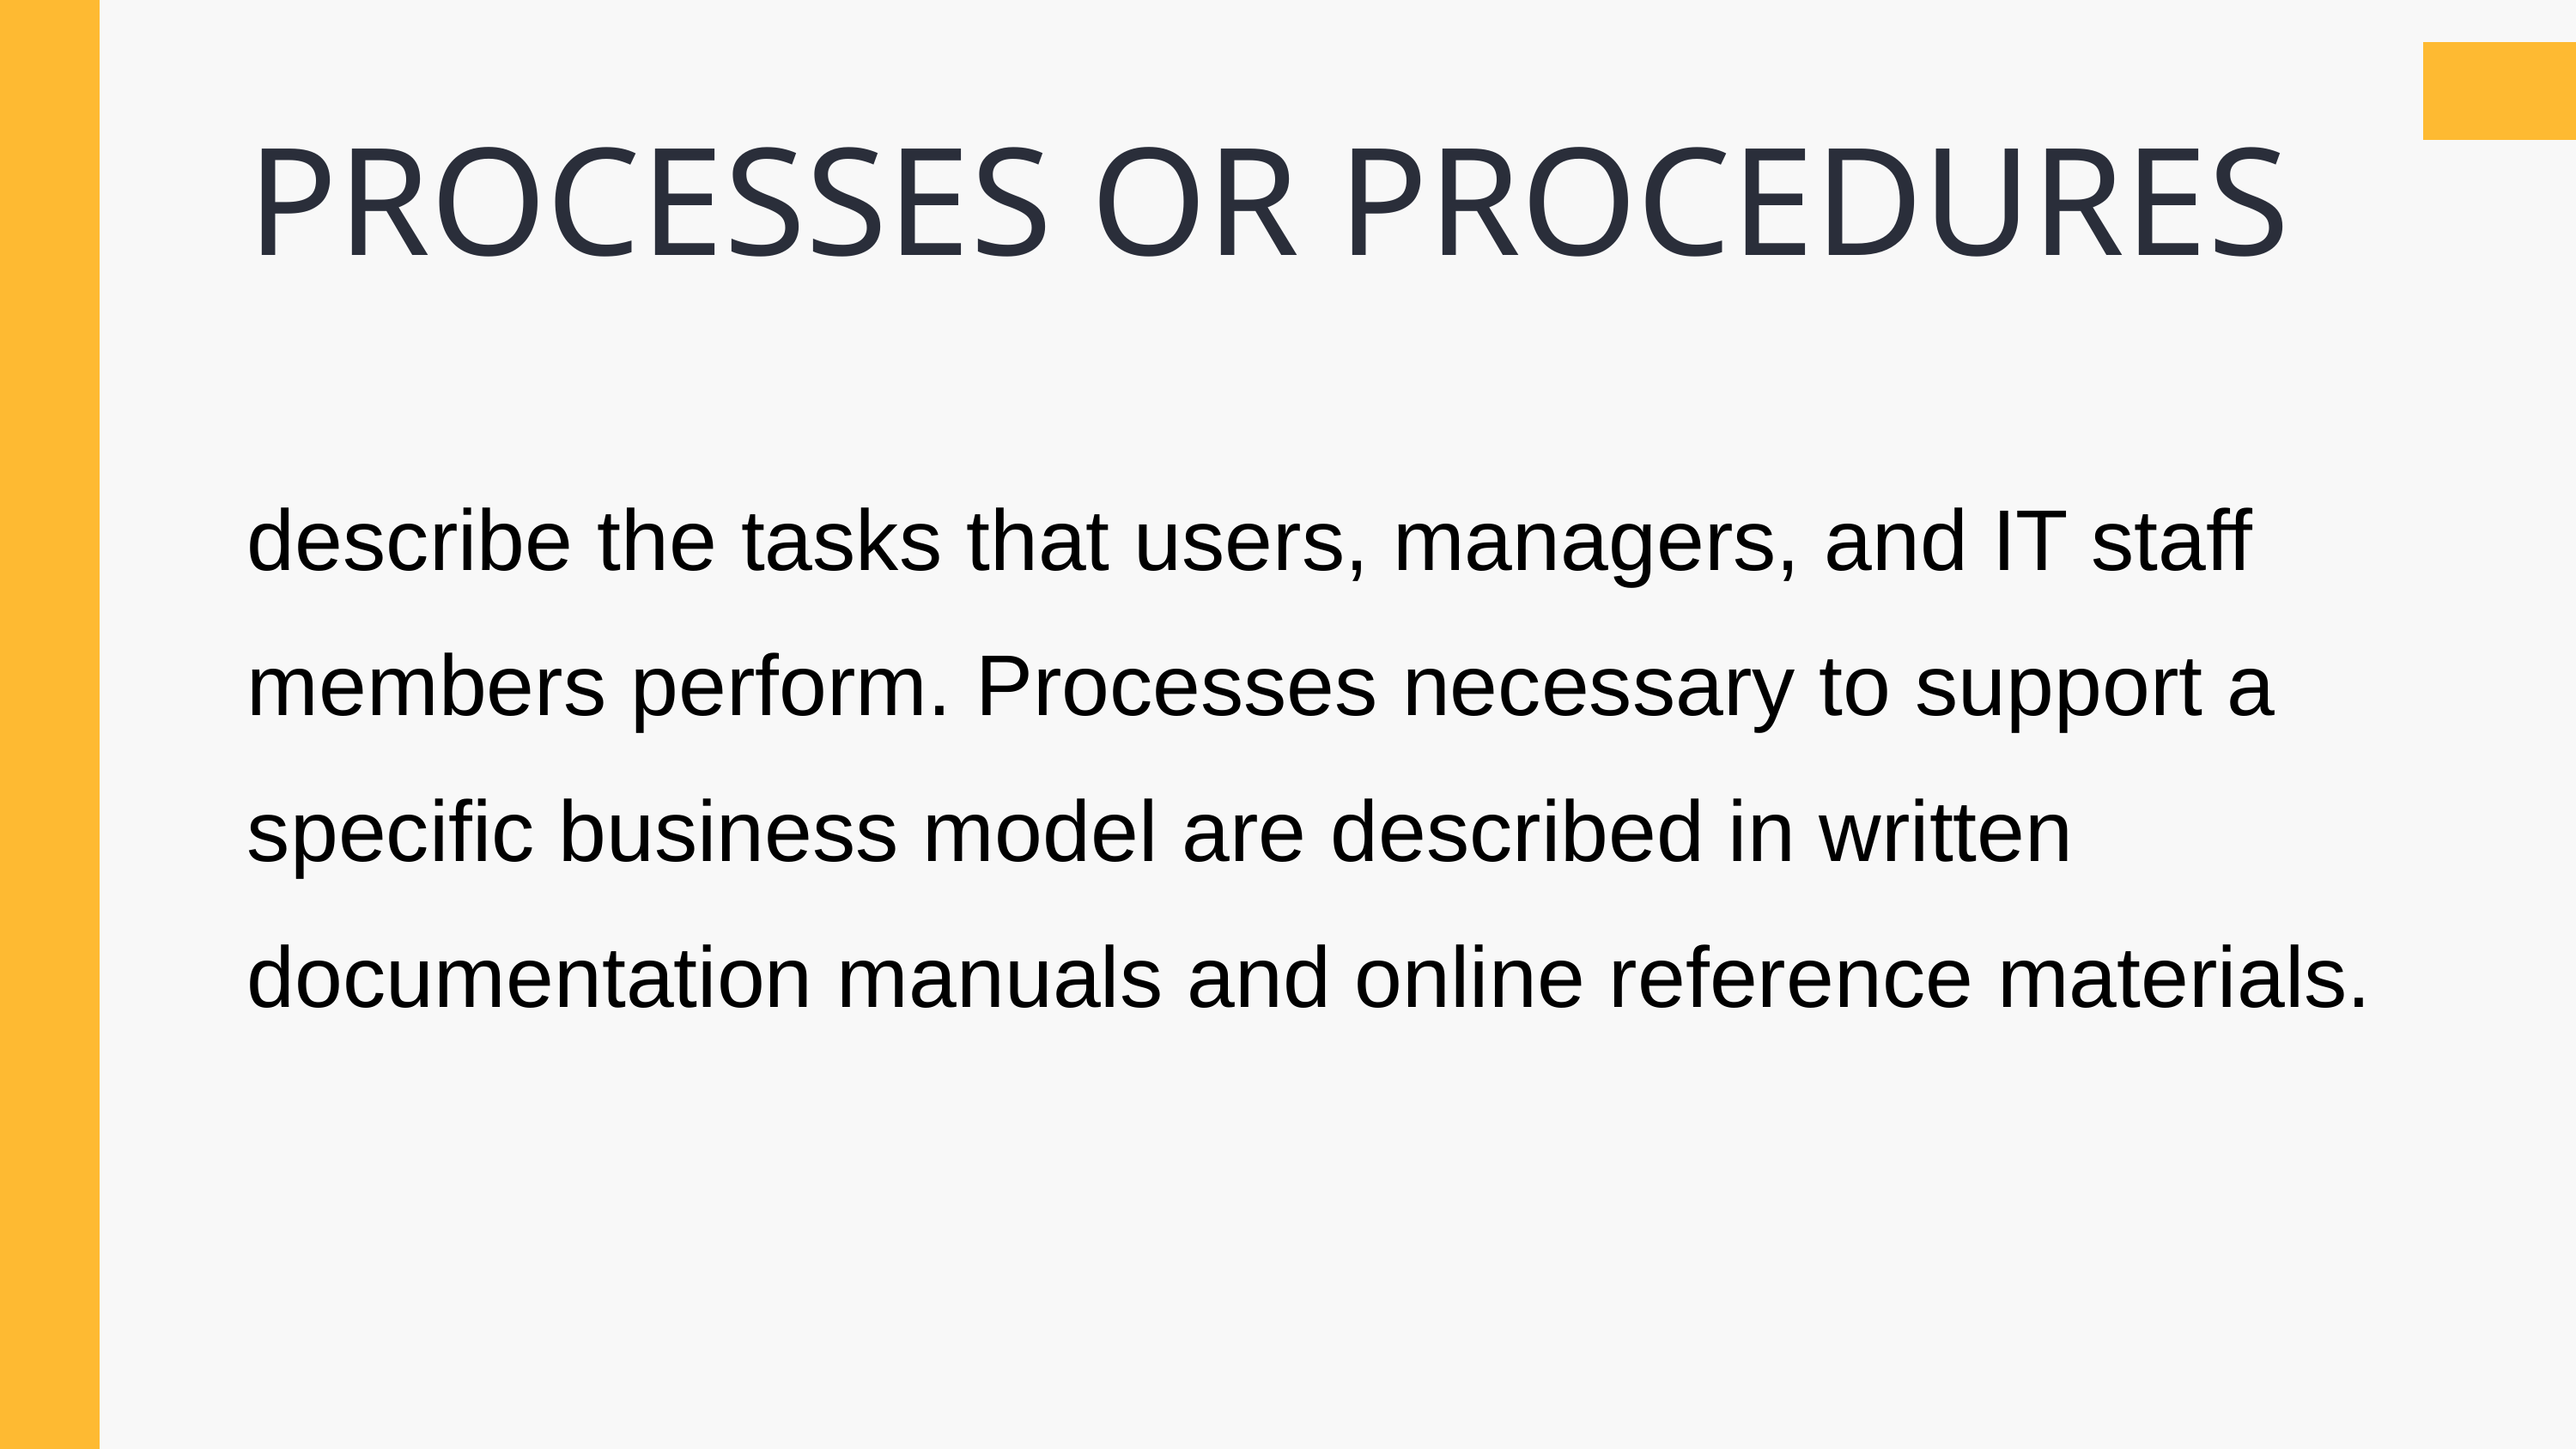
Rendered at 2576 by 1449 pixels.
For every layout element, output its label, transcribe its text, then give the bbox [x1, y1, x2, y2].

text_box PROCESSES OR PROCEDURES [172, 140, 2404, 286]
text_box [0, 0, 100, 1449]
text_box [2422, 41, 2576, 141]
text_box describe the tasks that users, managers, and IT staff members perform. Processes necessary to support a specific business model are described in written documentation manuals and online reference materials. [247, 441, 2423, 1025]
